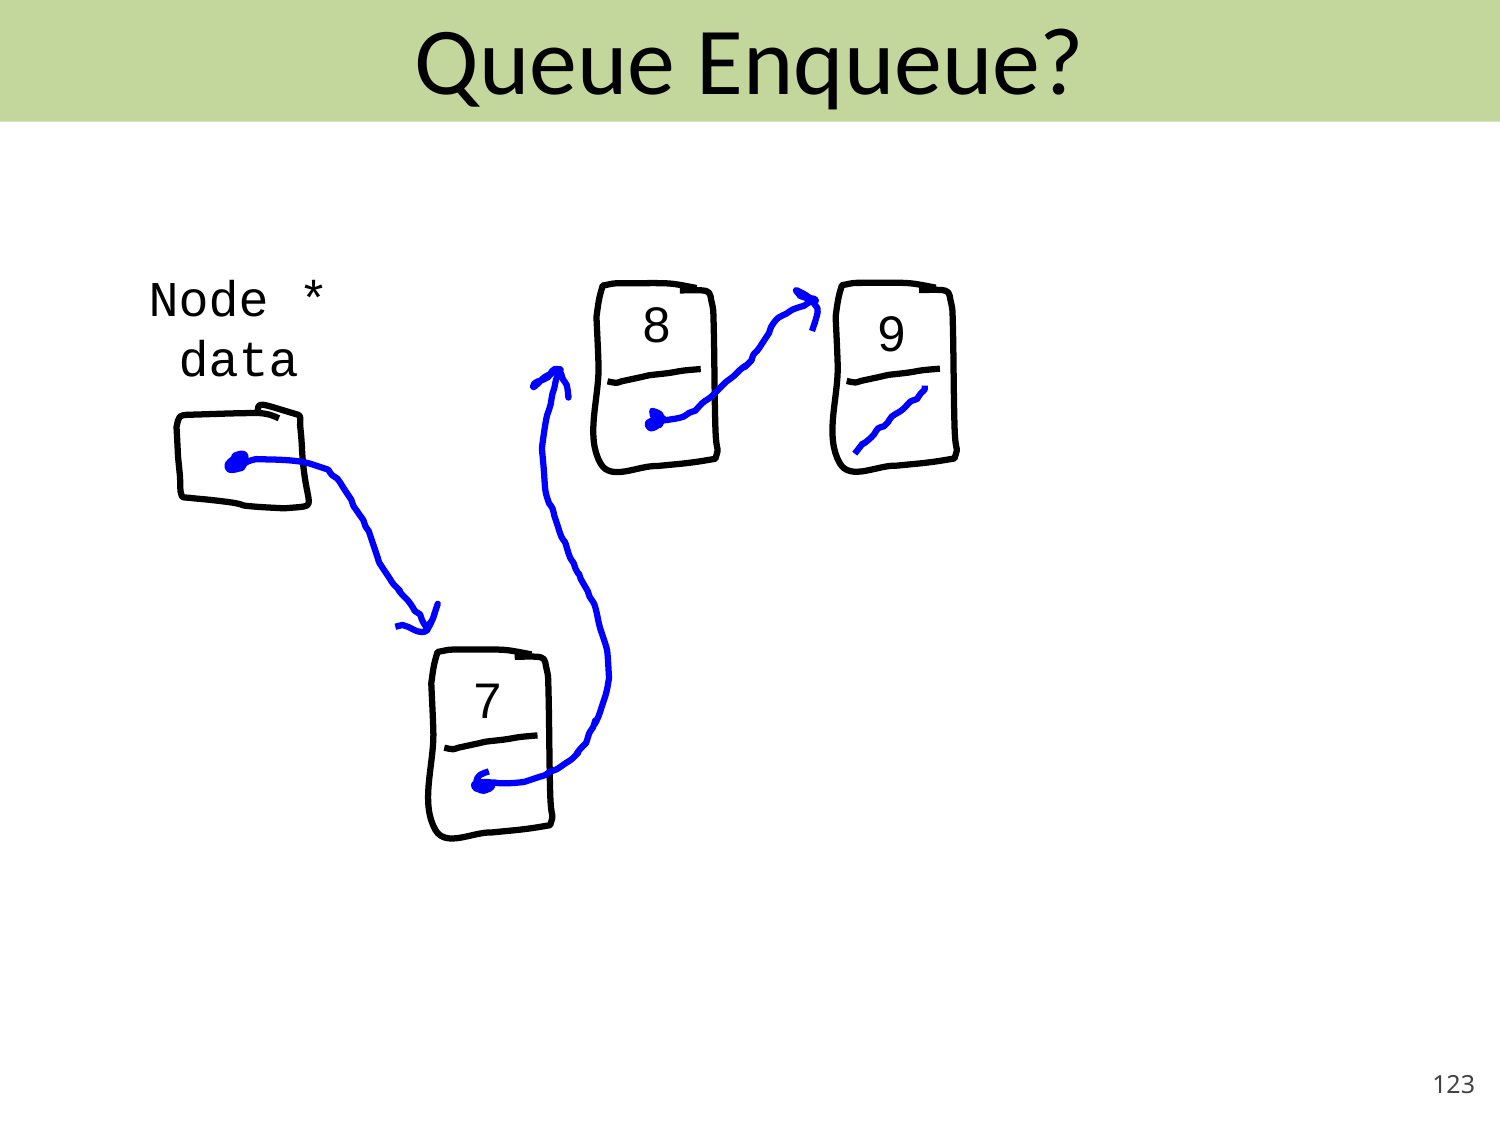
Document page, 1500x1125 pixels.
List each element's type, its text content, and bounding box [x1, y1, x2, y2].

text_box [176, 404, 303, 509]
text_box [444, 740, 495, 750]
title Queue Enqueue? [75, 0, 1425, 113]
text_box 7 [458, 660, 512, 736]
text_box [593, 283, 718, 473]
text_box 8 [627, 284, 685, 360]
text_box [846, 368, 940, 383]
text_box [854, 385, 925, 454]
text_box [428, 649, 553, 839]
text_box [474, 368, 610, 791]
text_box 9 [862, 294, 921, 369]
text_box [832, 282, 957, 472]
text_box Node * data [133, 259, 344, 395]
text_box [647, 290, 818, 429]
text_box [227, 453, 438, 633]
text_box [607, 369, 701, 383]
